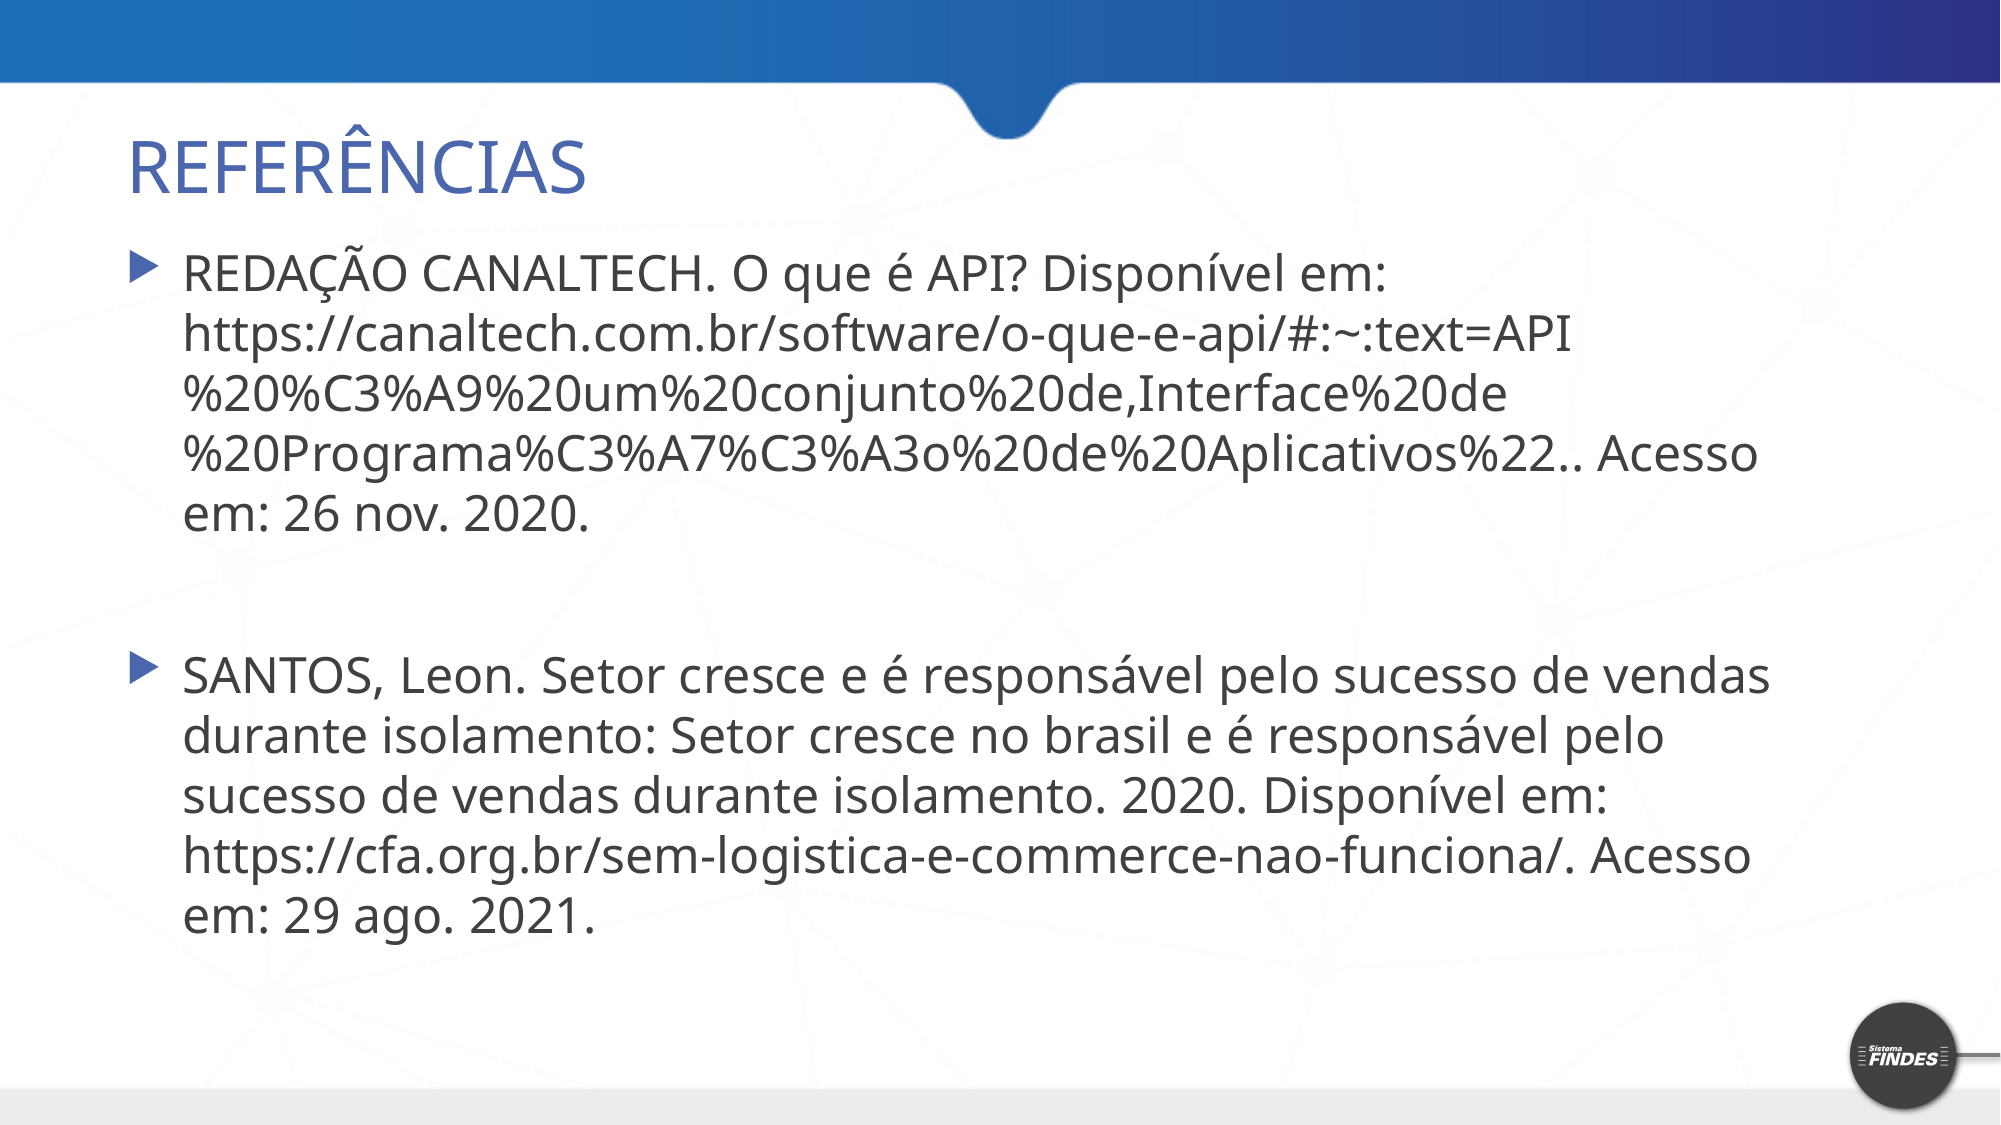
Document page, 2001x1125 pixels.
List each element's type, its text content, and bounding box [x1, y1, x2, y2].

title REFERÊNCIAS [111, 113, 1522, 217]
picture [0, 0, 2000, 1125]
list REDAÇÃO CANALTECH. O que é API? Disponível em: https://canaltech.com.br/software/o-que-e-api/#:~:text=API%20%C3%A9%20um%20conjunto%20de,Interface%20de%20Programa%C3%A7%C3%A3o%20de%20Aplicativos%22.. Acesso em: 26 nov. 2020. SANTOS, Leon. Setor cresce e é responsável pelo sucesso de vendas durante isolamento: Setor cresce no brasil e é responsável pelo sucesso de vendas durante isolamento. 2020. Disponível em: https://cfa.org.br/sem-logistica-e-commerce-nao-funciona/. Acesso em: 29 ago. 2021. [111, 234, 1794, 1028]
